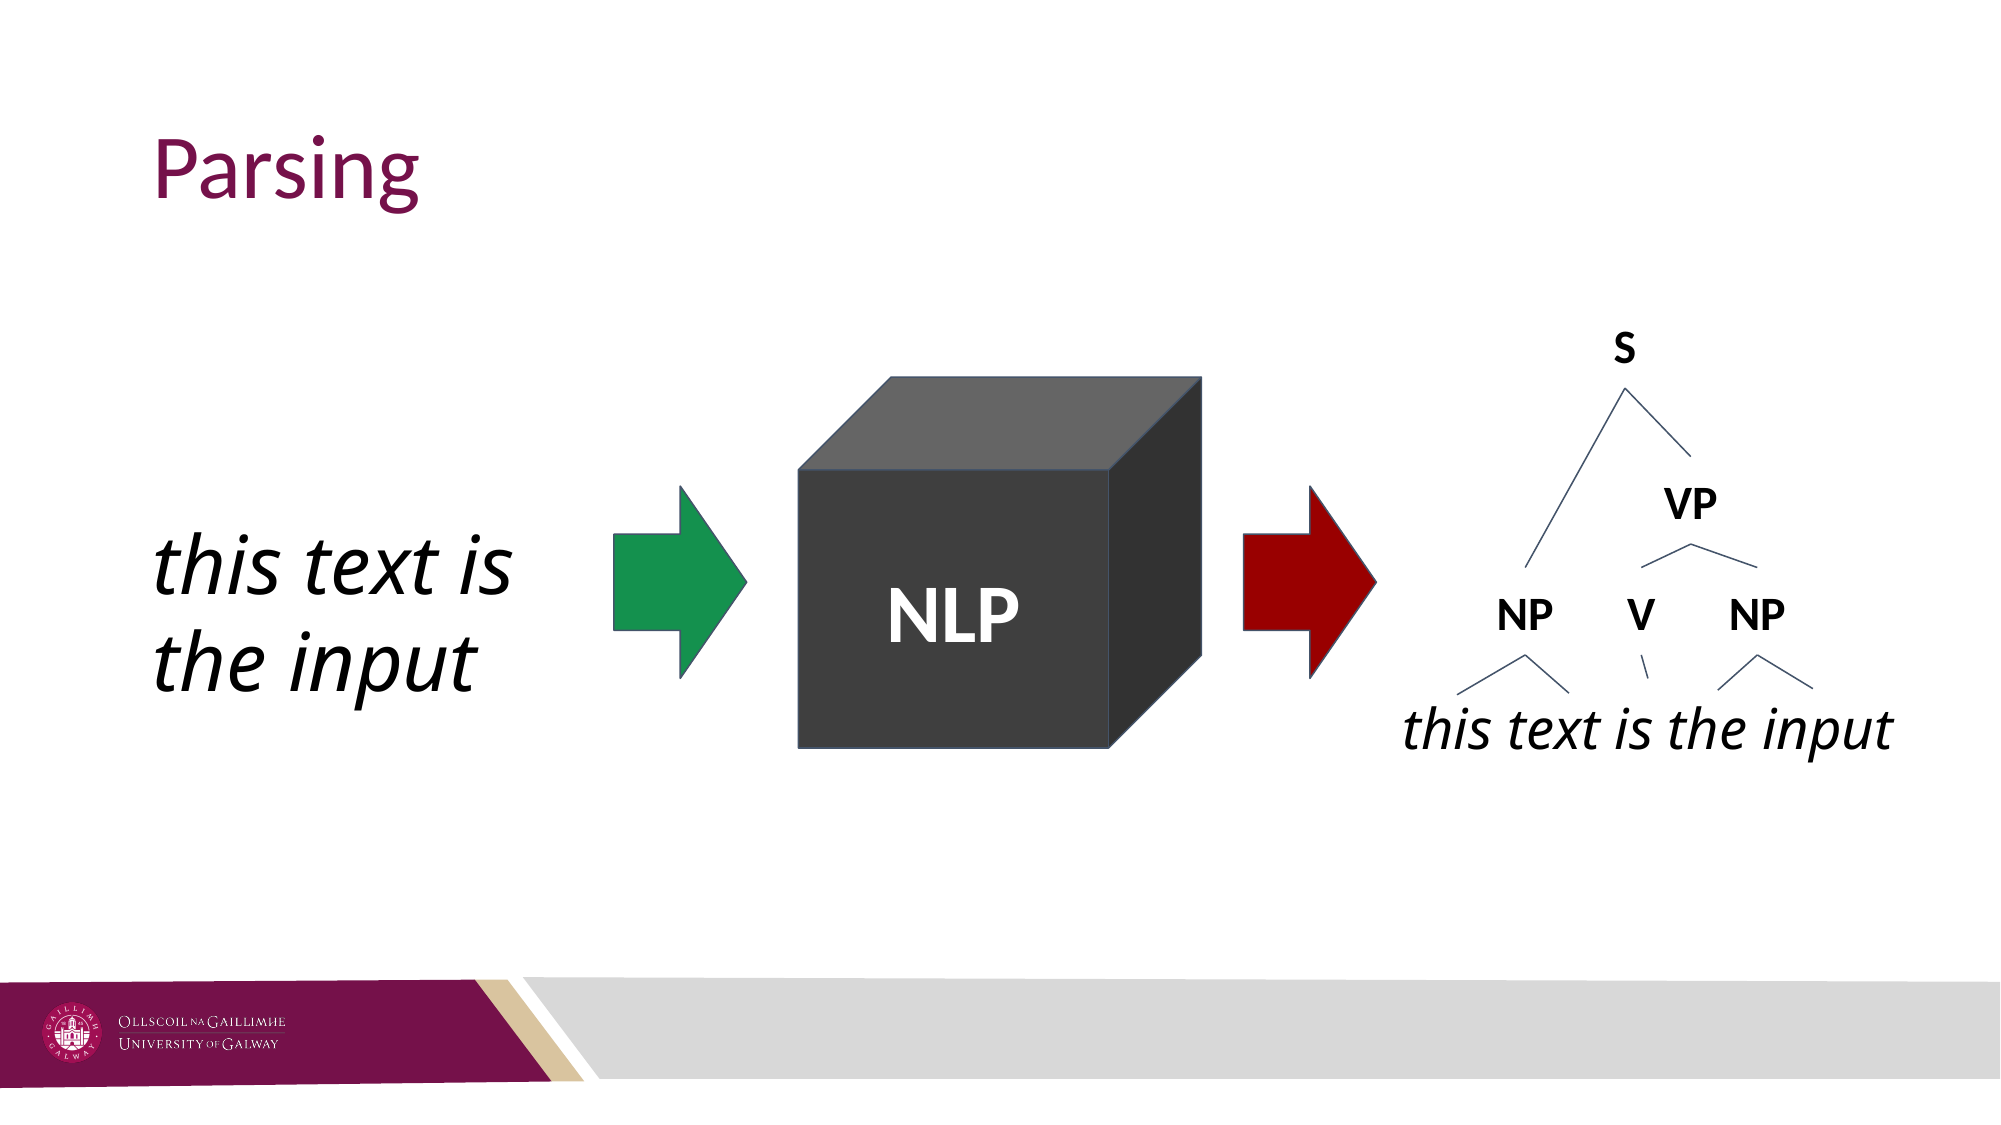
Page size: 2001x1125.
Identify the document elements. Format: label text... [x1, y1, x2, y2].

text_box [1525, 655, 1570, 694]
text_box [613, 486, 747, 679]
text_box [1525, 388, 1626, 568]
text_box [1624, 388, 1692, 457]
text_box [1641, 655, 1649, 679]
text_box this text is the input [1326, 678, 1970, 776]
text_box VP [1640, 456, 1741, 544]
text_box S [1575, 300, 1675, 387]
text_box NP [1707, 567, 1808, 655]
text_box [1690, 544, 1758, 568]
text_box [1717, 655, 1755, 691]
title Parsing [137, 59, 1863, 278]
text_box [1641, 544, 1689, 568]
text_box [1243, 486, 1377, 679]
text_box this text is the input [137, 498, 593, 724]
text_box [1757, 655, 1814, 689]
picture [42, 1002, 285, 1063]
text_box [1456, 655, 1523, 695]
text_box NLP [798, 377, 1202, 748]
text_box NP [1475, 567, 1576, 655]
text_box V [1591, 567, 1692, 655]
